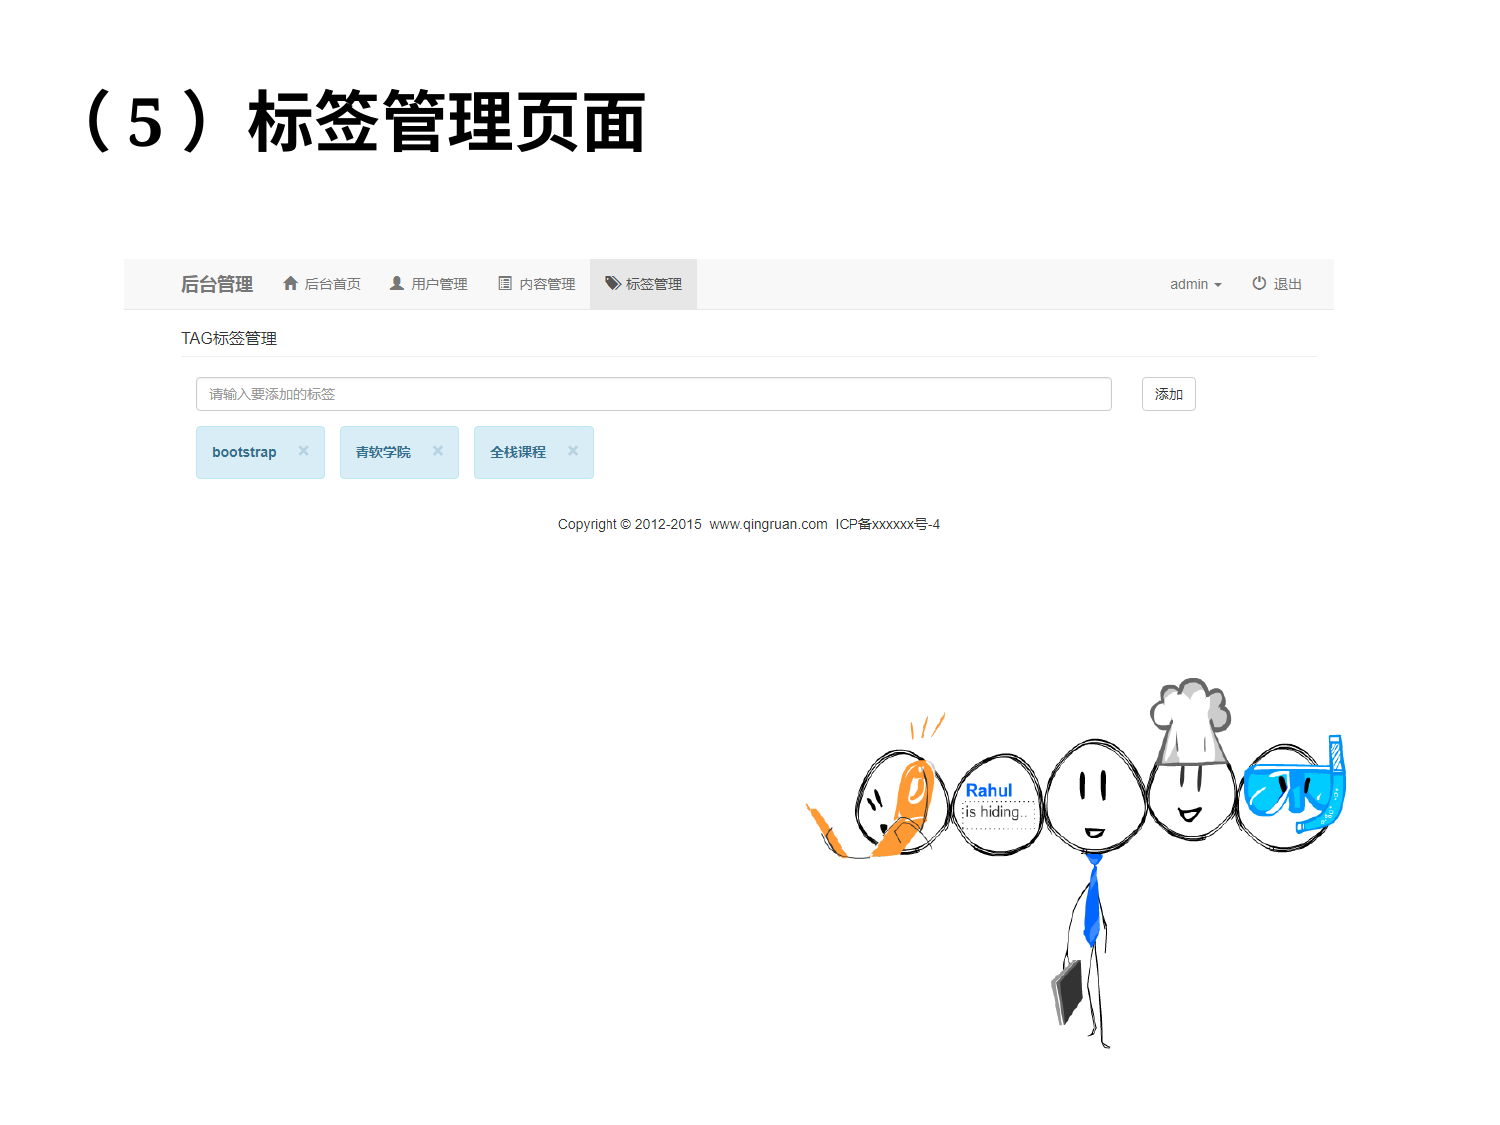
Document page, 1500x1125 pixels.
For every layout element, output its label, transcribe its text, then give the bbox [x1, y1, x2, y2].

picture [124, 259, 1472, 1088]
text_box （5）标签管理页面 [30, 72, 663, 168]
